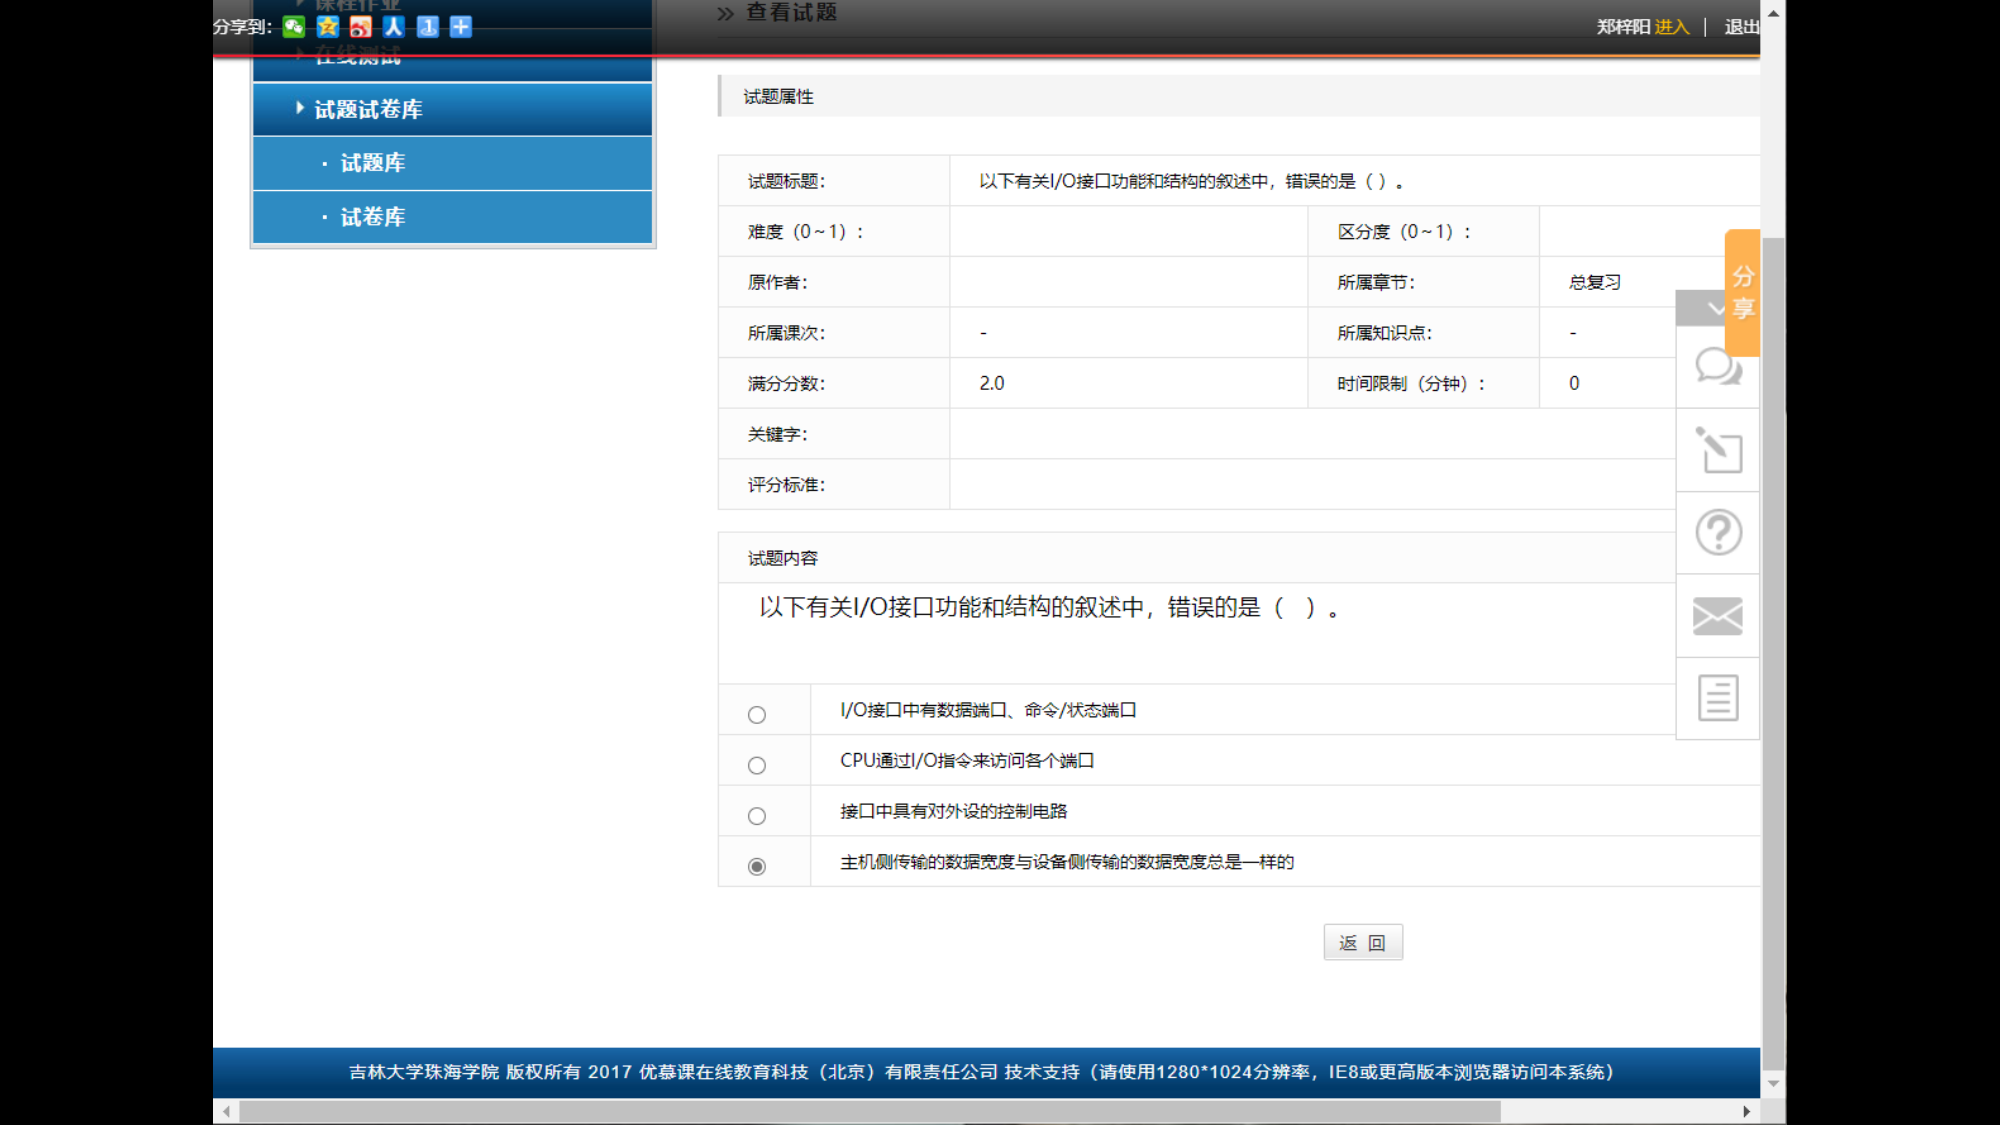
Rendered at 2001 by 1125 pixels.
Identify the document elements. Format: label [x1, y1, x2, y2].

picture [213, 0, 1787, 1125]
